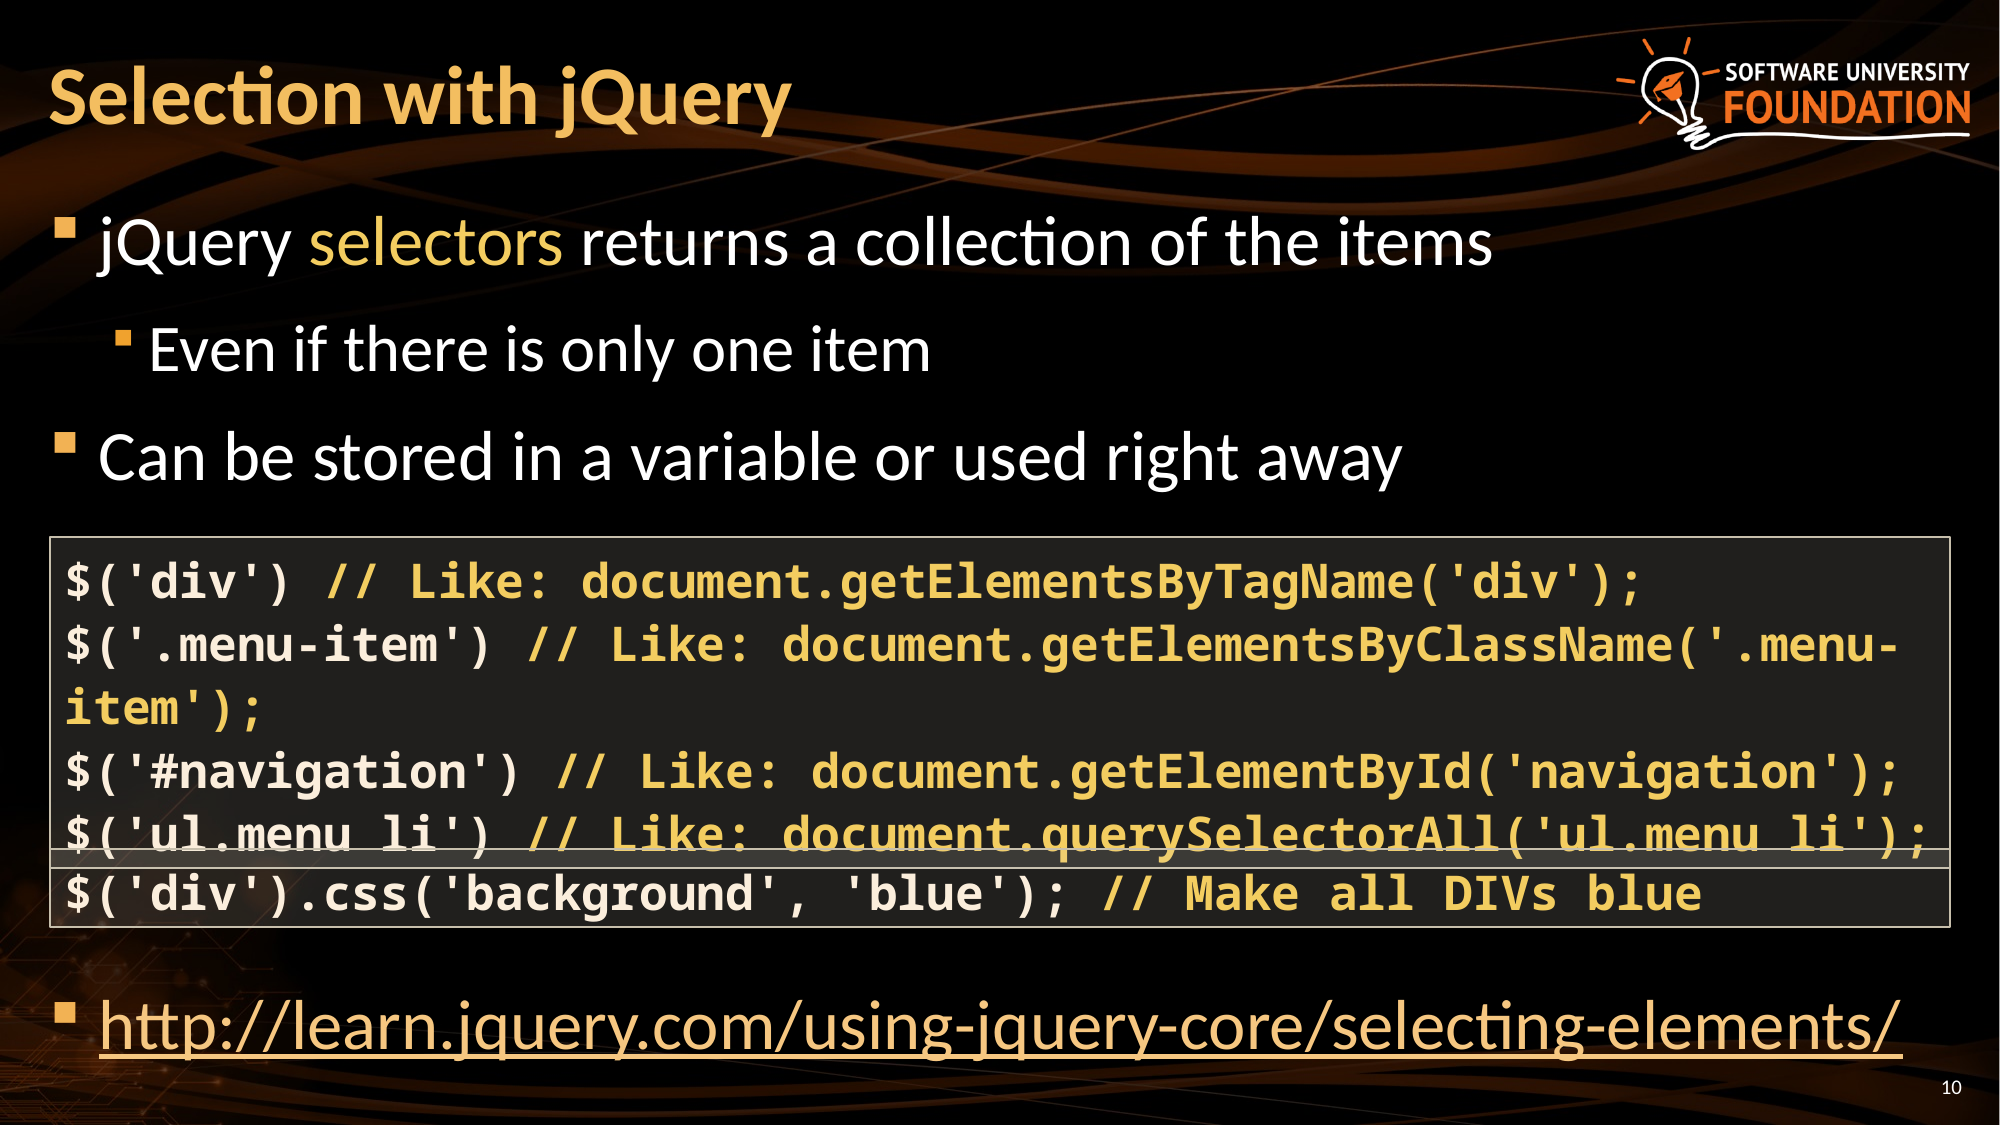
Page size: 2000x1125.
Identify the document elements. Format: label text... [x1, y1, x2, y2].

list jQuery selectors returns a collection of the items Even if there is only one item Can be stored in a variable or used right away http://learn.jquery.com/using-jquery-core/selecting-elements/ [31, 188, 1968, 1103]
text_box $('div') // Like: document.getElementsByTagName('div'); $('.menu-item') // Like: document.getElementsByClassName('.menu-item'); $('#navigation') // Like: document.getElementById('navigation'); $('ul.menu li') // Like: document.querySelectorAll('ul.menu li'); [49, 537, 1950, 849]
text_box $('div').css('background', 'blue'); // Make all DIVs blue [49, 849, 1950, 928]
title Selection with jQuery [30, 6, 1602, 189]
picture [0, 0, 2000, 1125]
